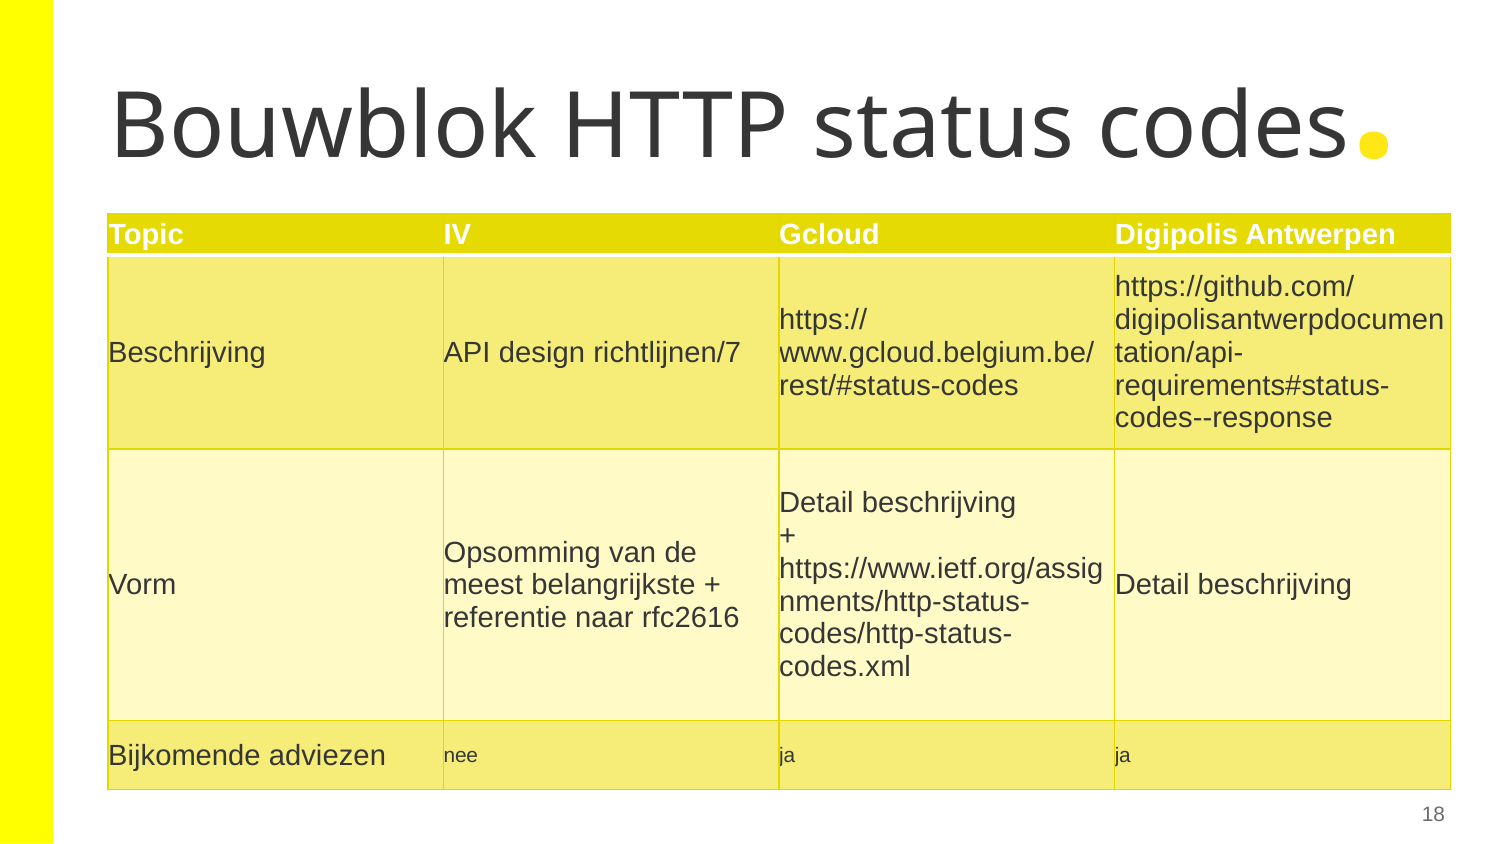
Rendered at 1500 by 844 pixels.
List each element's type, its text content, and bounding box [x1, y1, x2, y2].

table_cell Vorm [109, 450, 443, 720]
table_cell ja [780, 721, 1114, 789]
table_cell https://www.gcloud.belgium.be/rest/#status-codes [780, 257, 1114, 448]
table_cell https://github.com/digipolisantwerpdocumentation/api-requirements#status-codes--response [1115, 257, 1450, 448]
table_cell Beschrijving [109, 257, 443, 448]
table_cell Detail beschrijving + https://www.ietf.org/assignments/http-status-codes/http-status-codes.xml [780, 450, 1114, 720]
table_cell Detail beschrijving [1115, 450, 1450, 720]
table_header IV [444, 214, 778, 253]
table_cell API design richtlijnen/7 [444, 257, 778, 448]
table_header Gcloud [780, 214, 1114, 253]
text_box Bouwblok HTTP status codes. [94, 0, 1439, 109]
table_cell ja [1115, 721, 1450, 789]
table_cell nee [444, 721, 778, 789]
table_cell Bijkomende adviezen [109, 721, 443, 789]
slide_number 18 [1339, 796, 1452, 829]
table_cell Opsomming van de meest belangrijkste + referentie naar rfc2616 [444, 450, 778, 720]
table_header Topic [109, 214, 443, 253]
table_header Digipolis Antwerpen [1115, 214, 1450, 253]
